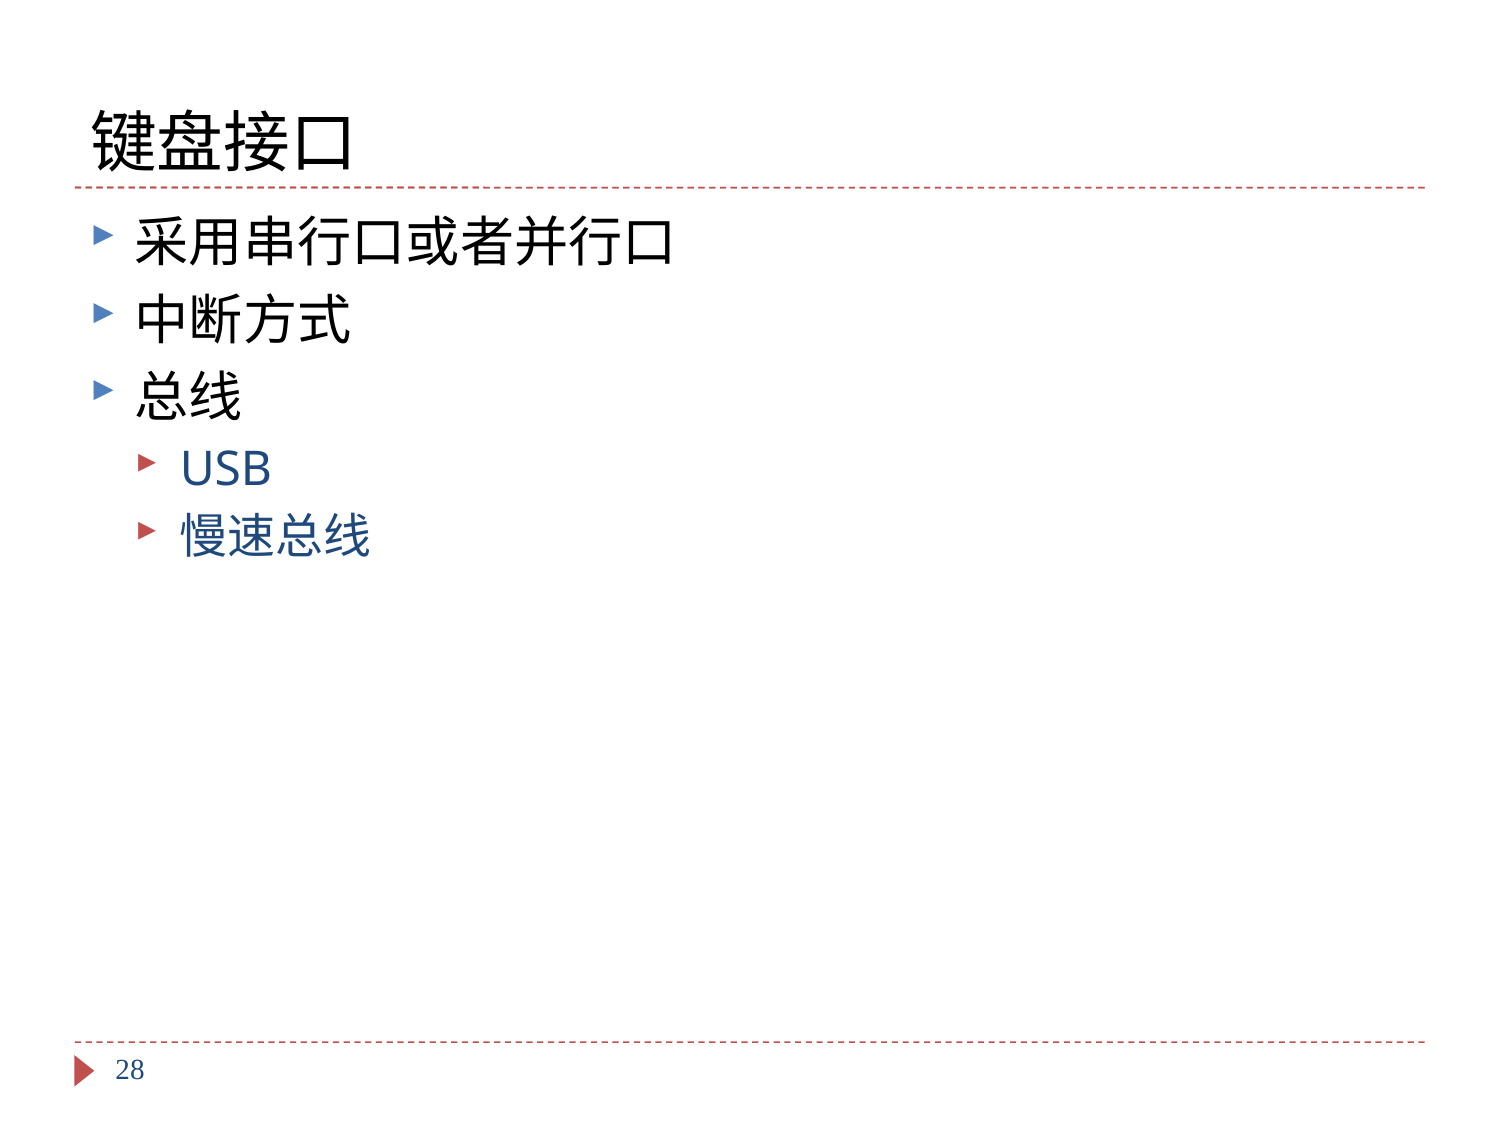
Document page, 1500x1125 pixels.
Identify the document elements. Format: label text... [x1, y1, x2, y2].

list 采用串行口或者并行口 中断方式 总线 USB 慢速总线 [75, 200, 1425, 1006]
title 键盘接口 [75, 24, 1425, 188]
slide_number 28 [100, 1042, 426, 1103]
